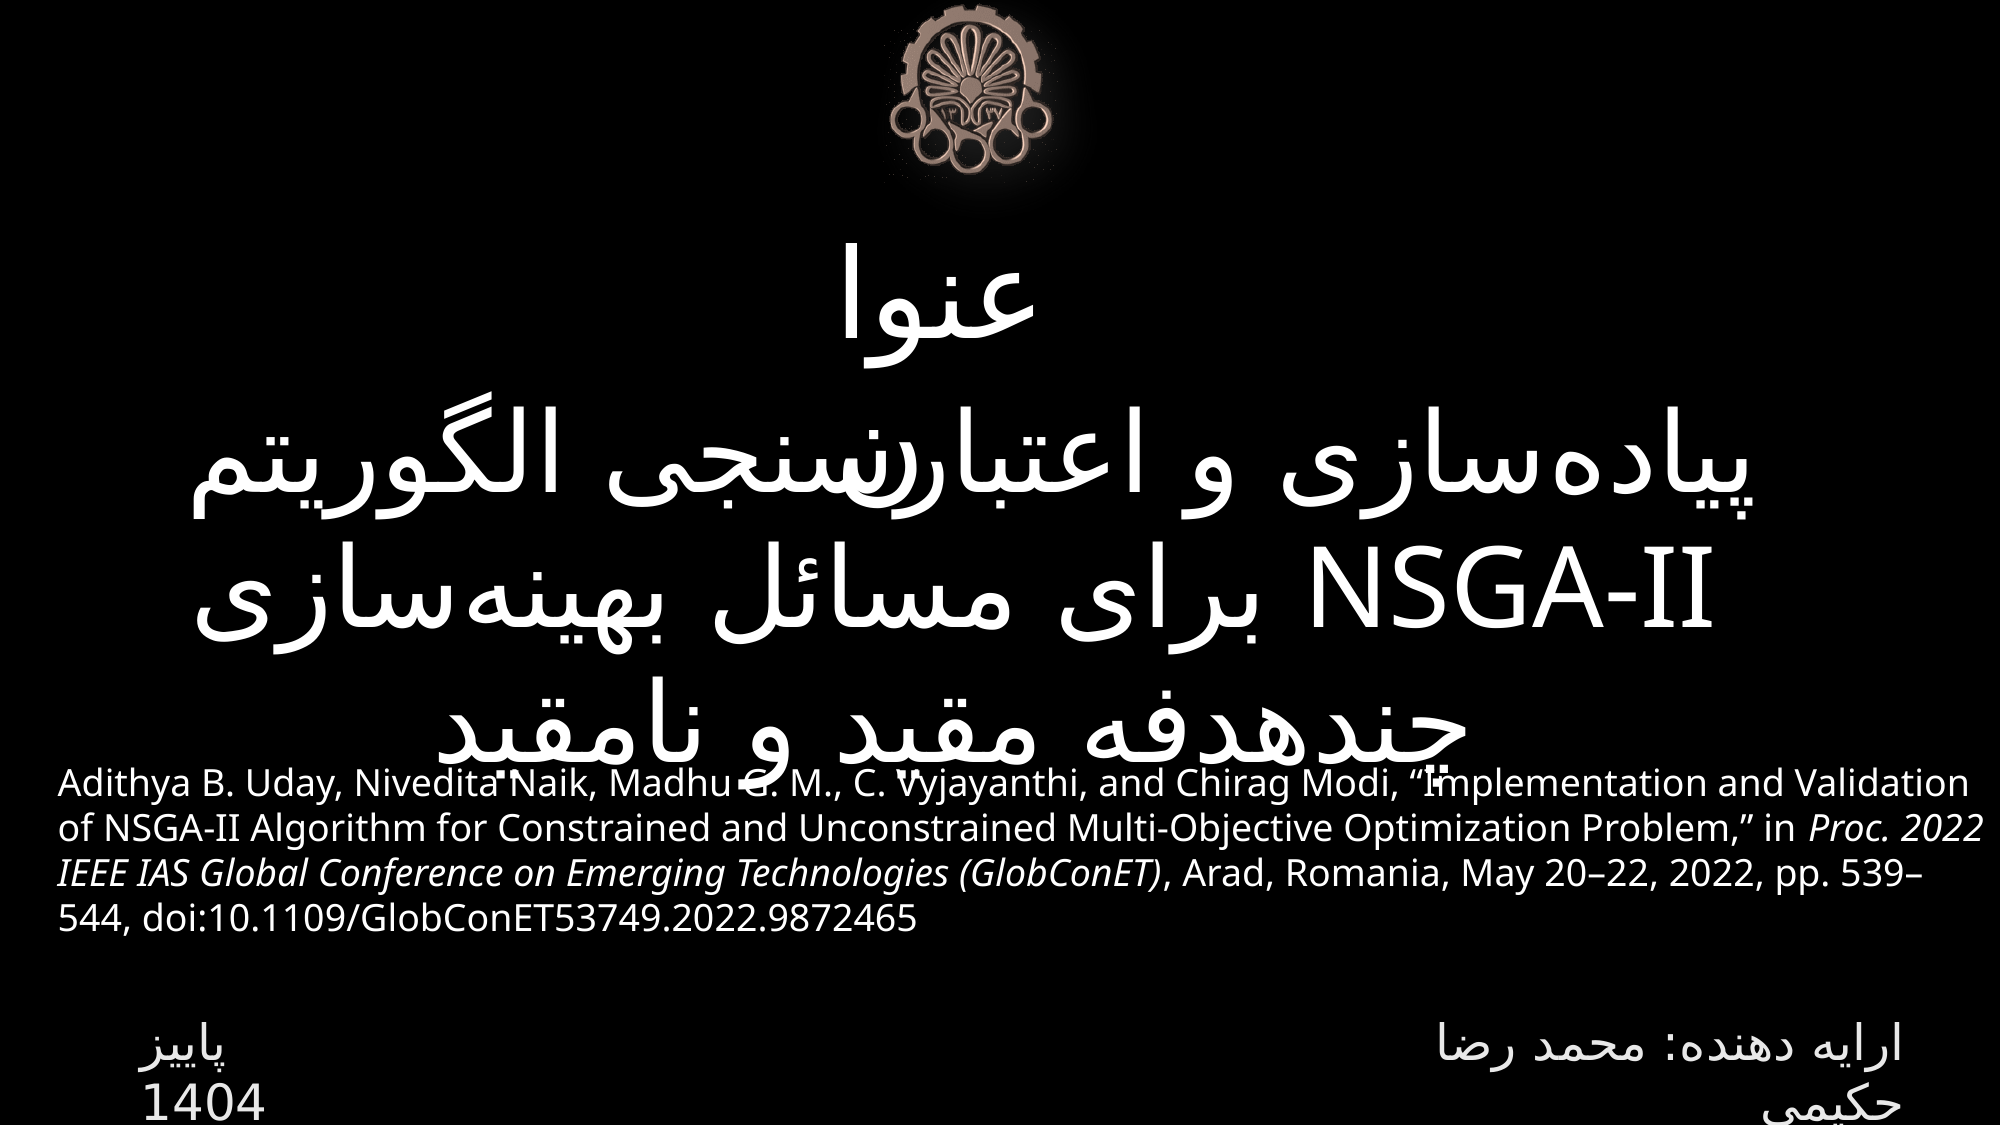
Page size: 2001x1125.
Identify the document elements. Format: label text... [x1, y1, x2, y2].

text_box پیاده‌سازی و اعتبارسنجی الگوریتم NSGA-II برای مسائل بهینه‌سازی چندهدفه مقید و نامقید [9, 373, 1899, 793]
text_box پاییز 1404 [125, 1003, 381, 1125]
text_box ارایه دهنده: محمد رضا حکیمی [1352, 1003, 1920, 1125]
text_box Adithya B. Uday, Nivedita Naik, Madhu G. M., C. Vyjayanthi, and Chirag Modi, “Implementation and Validation of NSGA-II Algorithm for Constrained and Unconstrained Multi-Objective Optimization Problem,” in Proc. 2022 IEEE IAS Global Conference on Emerging Technologies (GlobConET), Arad, Romania, May 20–22, 2022, pp. 539–544, doi:10.1109/GlobConET53749.2022.9872465 [42, 751, 2000, 947]
picture [879, 0, 1063, 183]
text_box عنوان [819, 206, 1122, 522]
